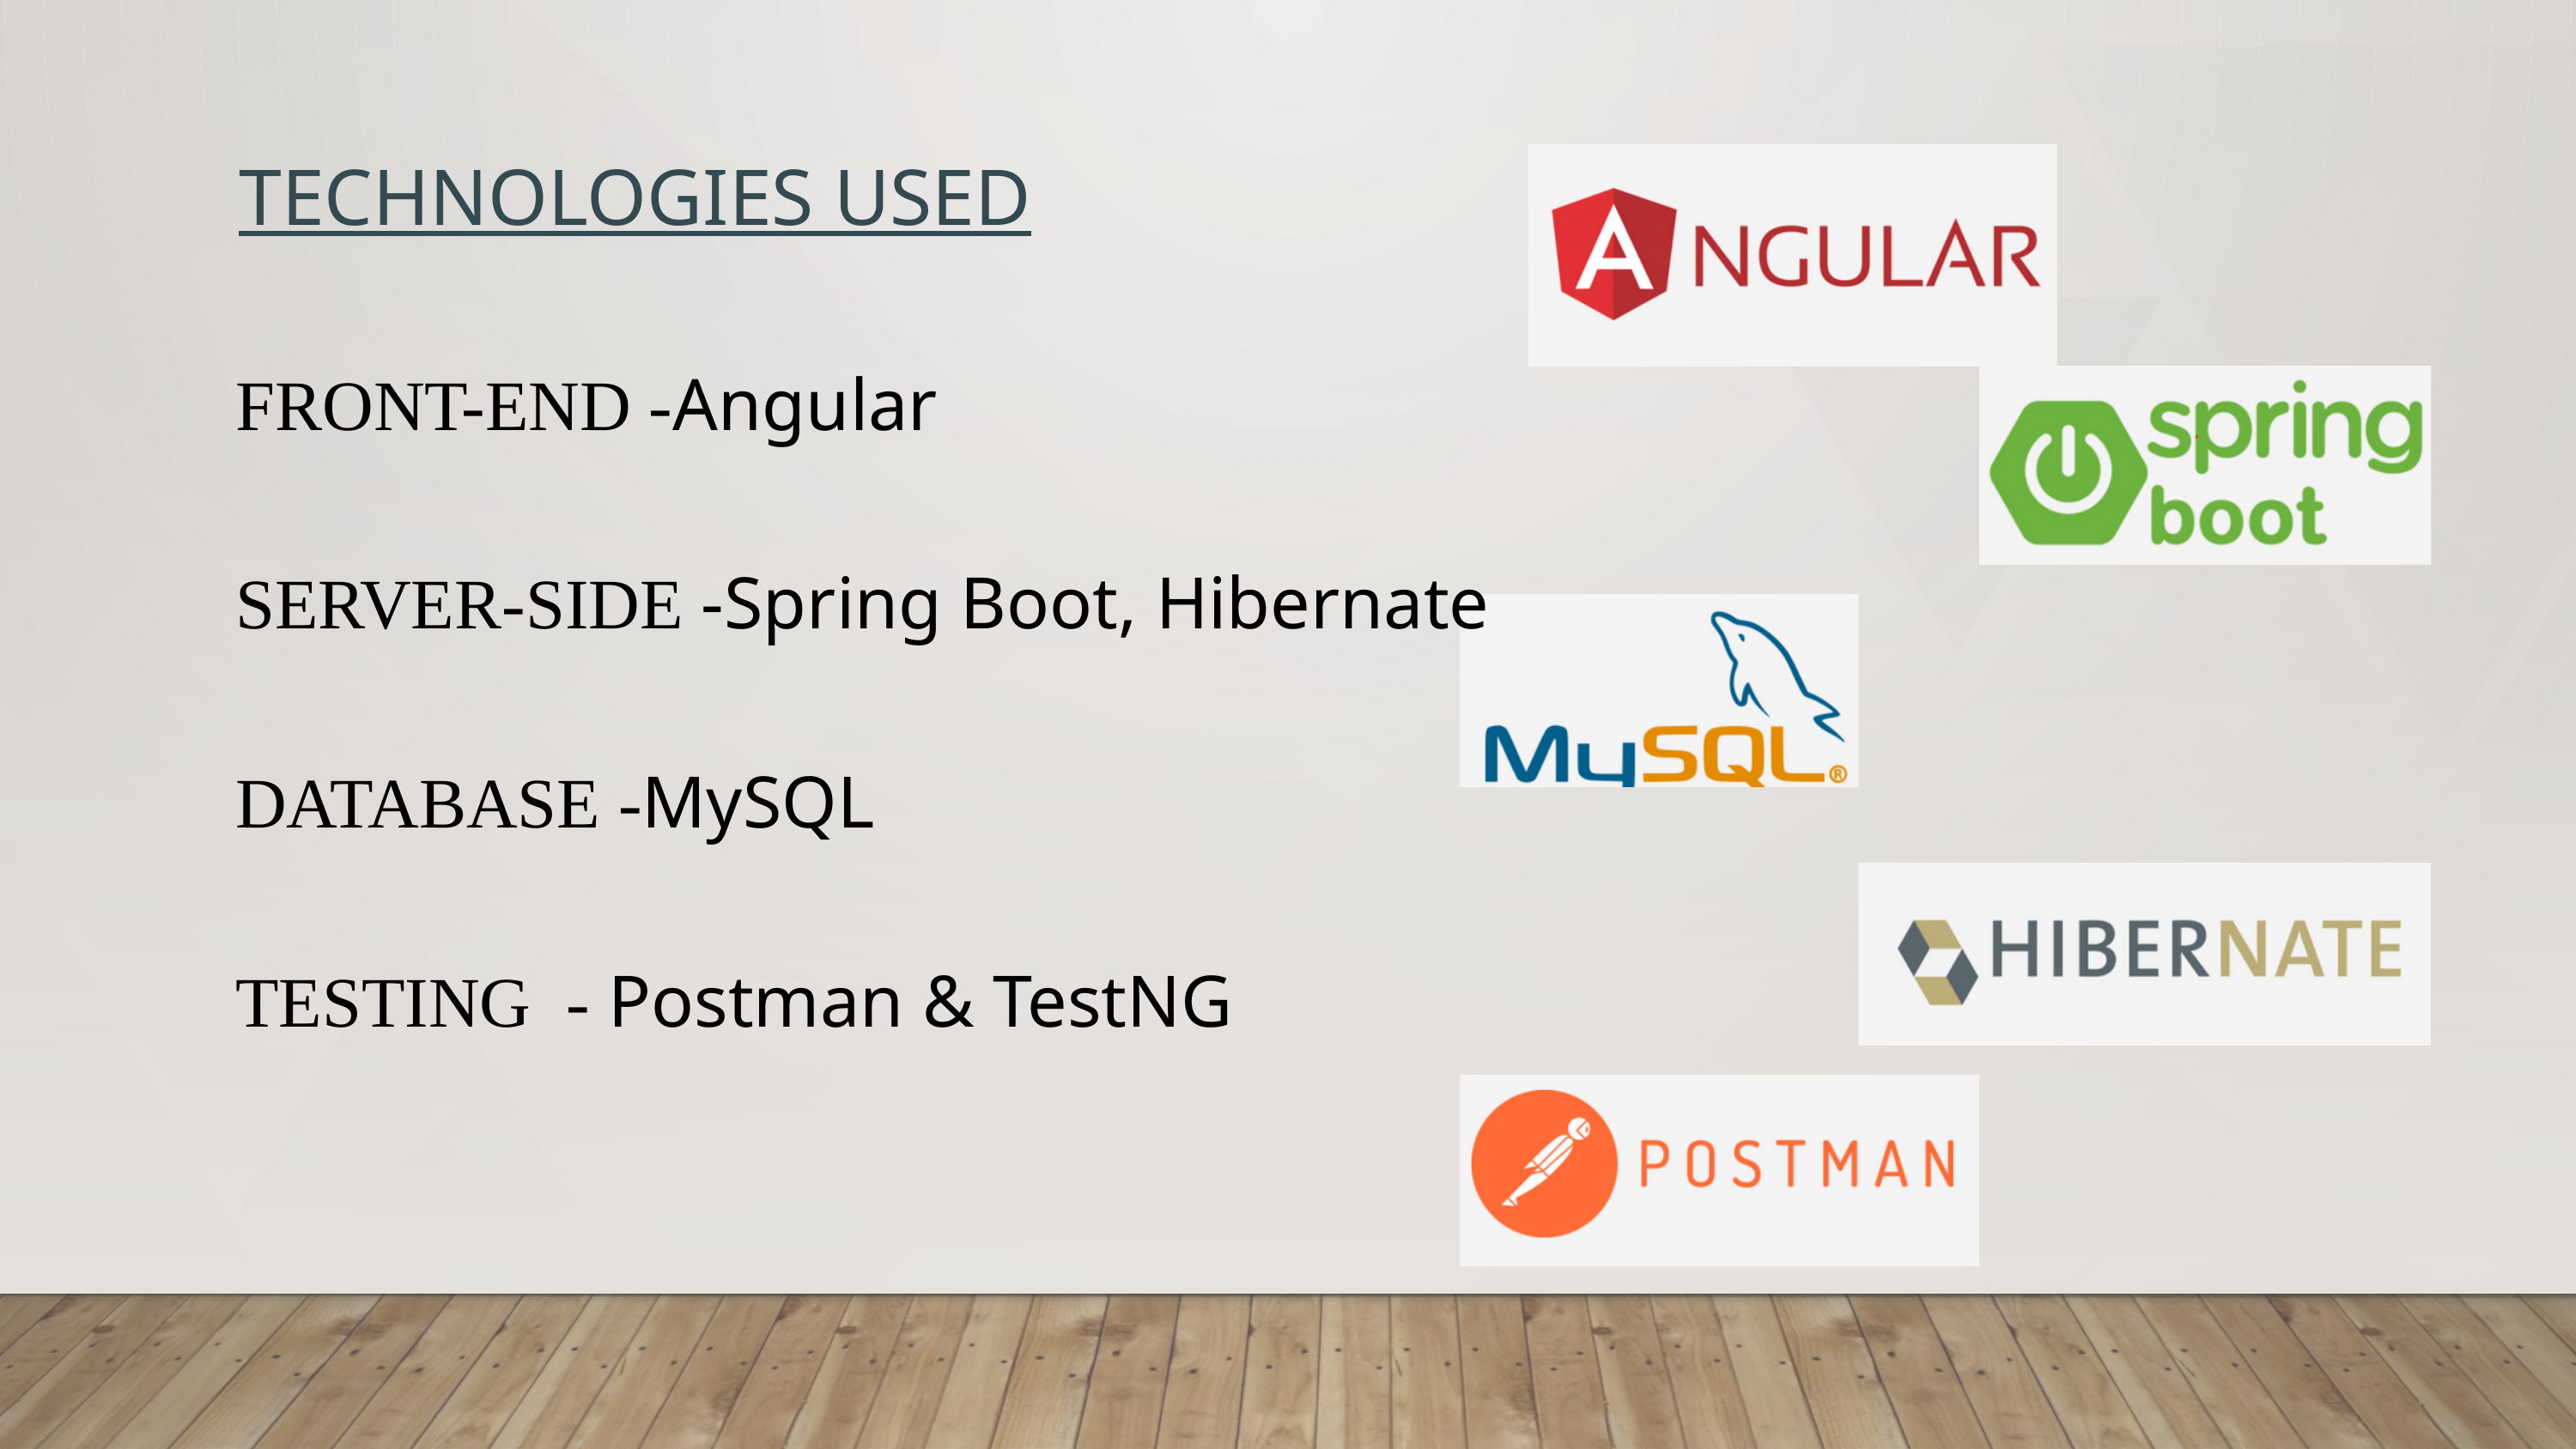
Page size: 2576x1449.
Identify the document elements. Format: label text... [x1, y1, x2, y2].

text_box [1979, 366, 2432, 565]
text_box [1858, 863, 2432, 1046]
text_box TECHNOLOGIES USED [0, 132, 1271, 240]
text_box [1528, 144, 2057, 367]
text_box [1460, 1075, 1980, 1266]
text_box [1572, 594, 1859, 787]
text_box FRONT-END -Angular SERVER-SIDE -Spring Boot, Hibernate DATABASE -MySQL TESTING - Postman & TestNG [235, 344, 1572, 1141]
text_box [0, 0, 2576, 1449]
